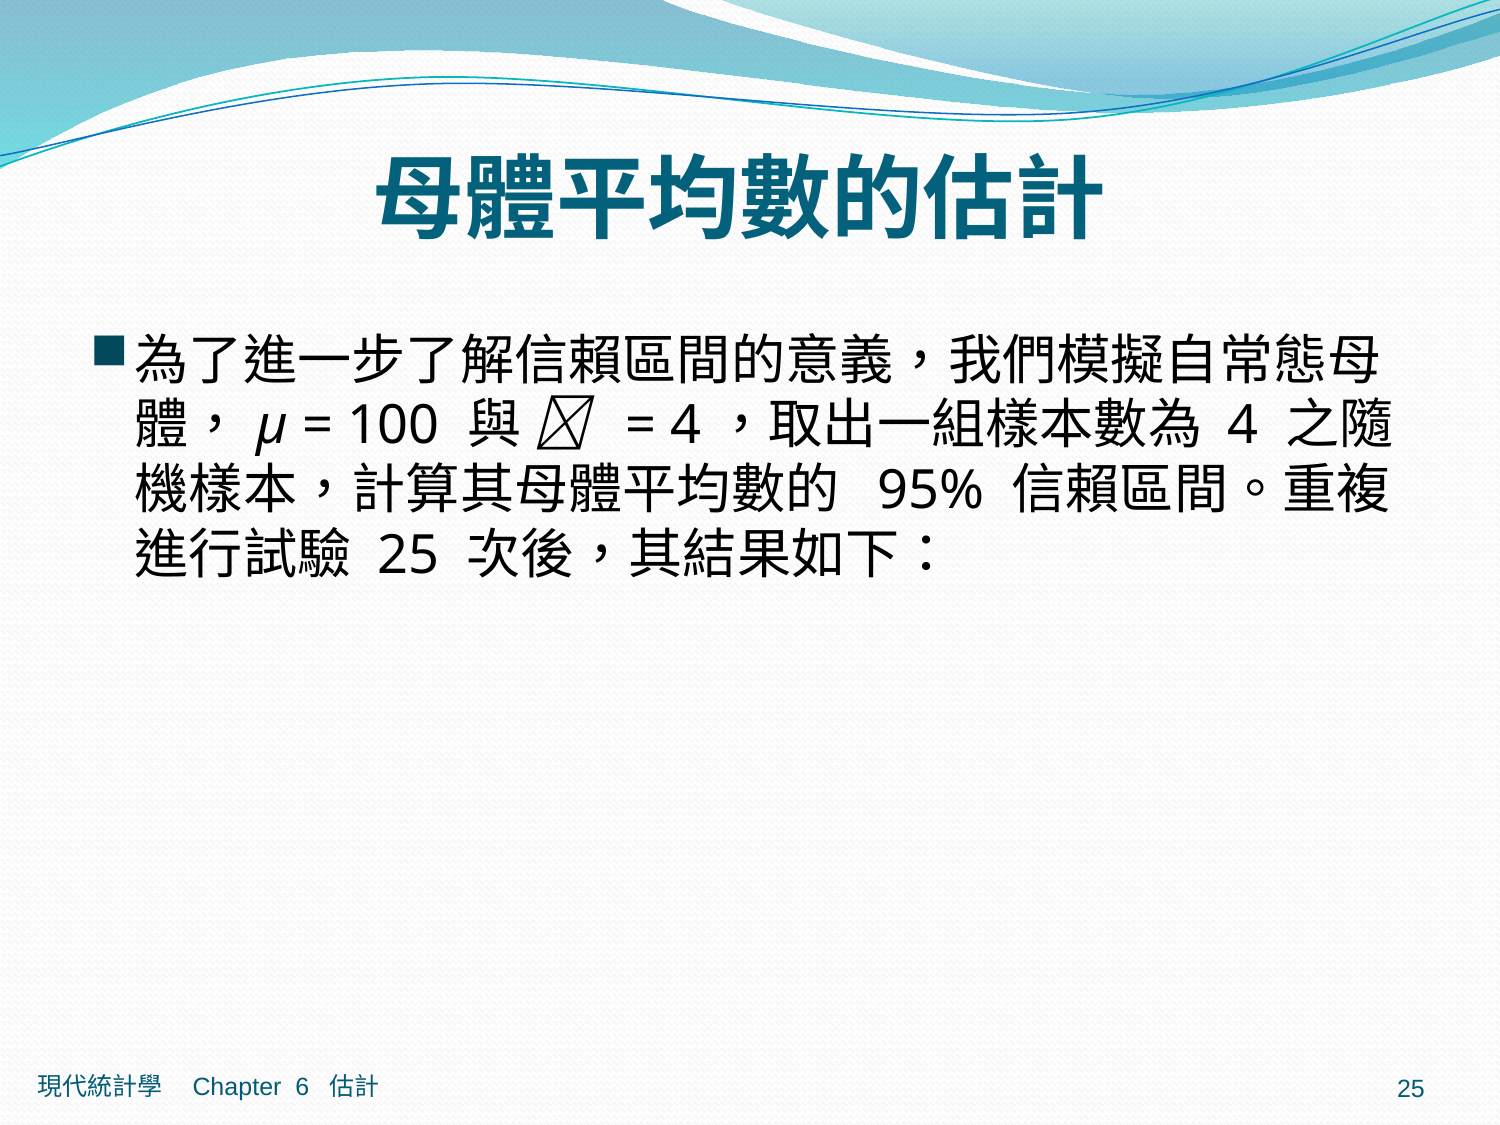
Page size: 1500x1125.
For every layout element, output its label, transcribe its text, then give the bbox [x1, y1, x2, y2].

title 母體平均數的估計 [75, 115, 1425, 250]
list 為了進一步了解信賴區間的意義，我們模擬自常態母體，µ = 100 與  = 4，取出一組樣本數為 4 之隨機樣本，計算其母體平均數的 95% 信賴區間。重複進行試驗 25 次後，其結果如下： [74, 317, 1426, 1038]
slide_number 現代統計學 Chapter 6 估計 [37, 1040, 588, 1100]
slide_number 25 [1299, 1042, 1425, 1103]
